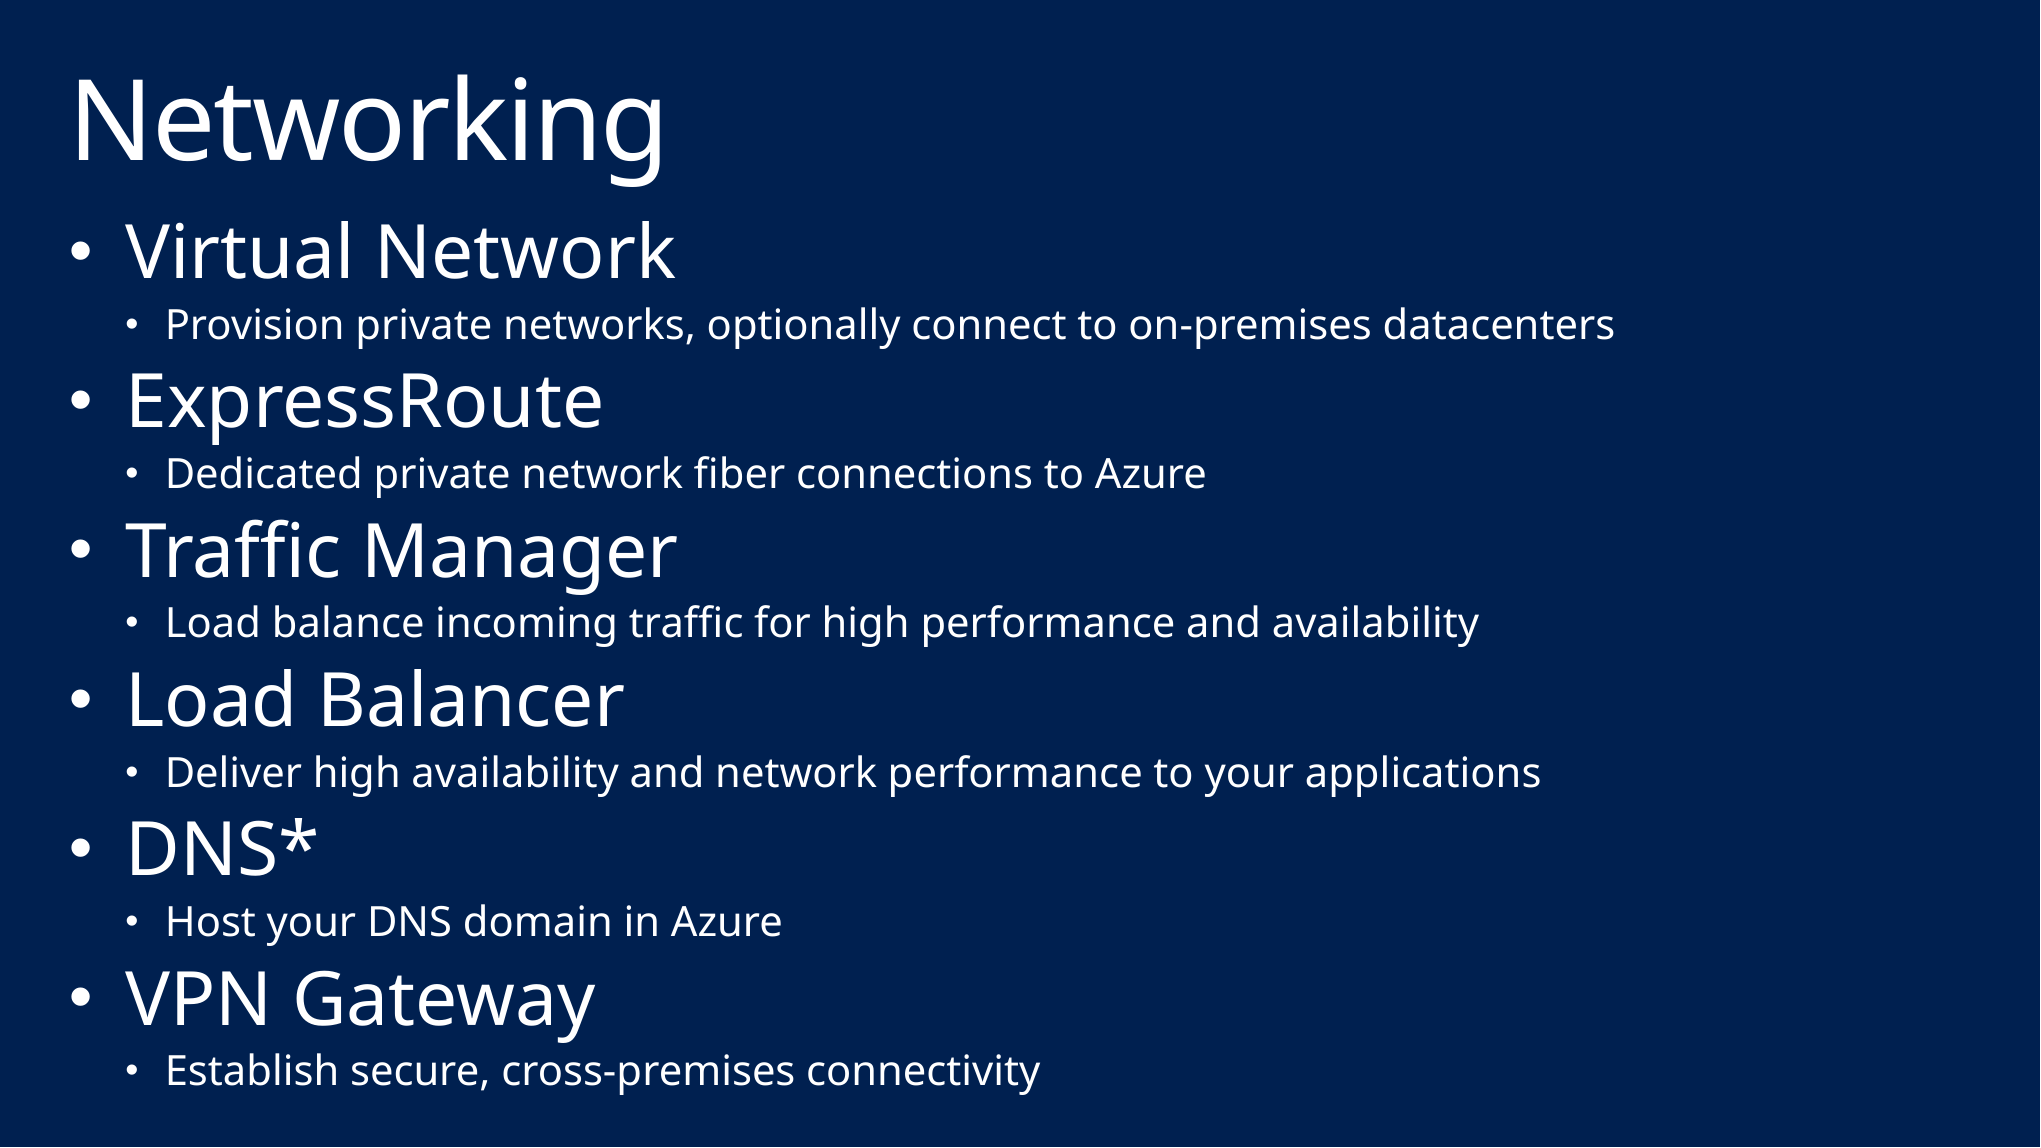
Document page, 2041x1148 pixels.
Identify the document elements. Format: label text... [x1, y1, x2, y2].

title Networking [45, 48, 1996, 199]
list Virtual Network Provision private networks, optionally connect to on-premises datacenters ExpressRoute Dedicated private network fiber connections to Azure Traffic Manager Load balance incoming traffic for high performance and availability Load Balancer Deliver high availability and network performance to your applications DNS* Host your DNS domain in Azure VPN Gateway Establish secure, cross-premises connectivity [45, 199, 1996, 1145]
